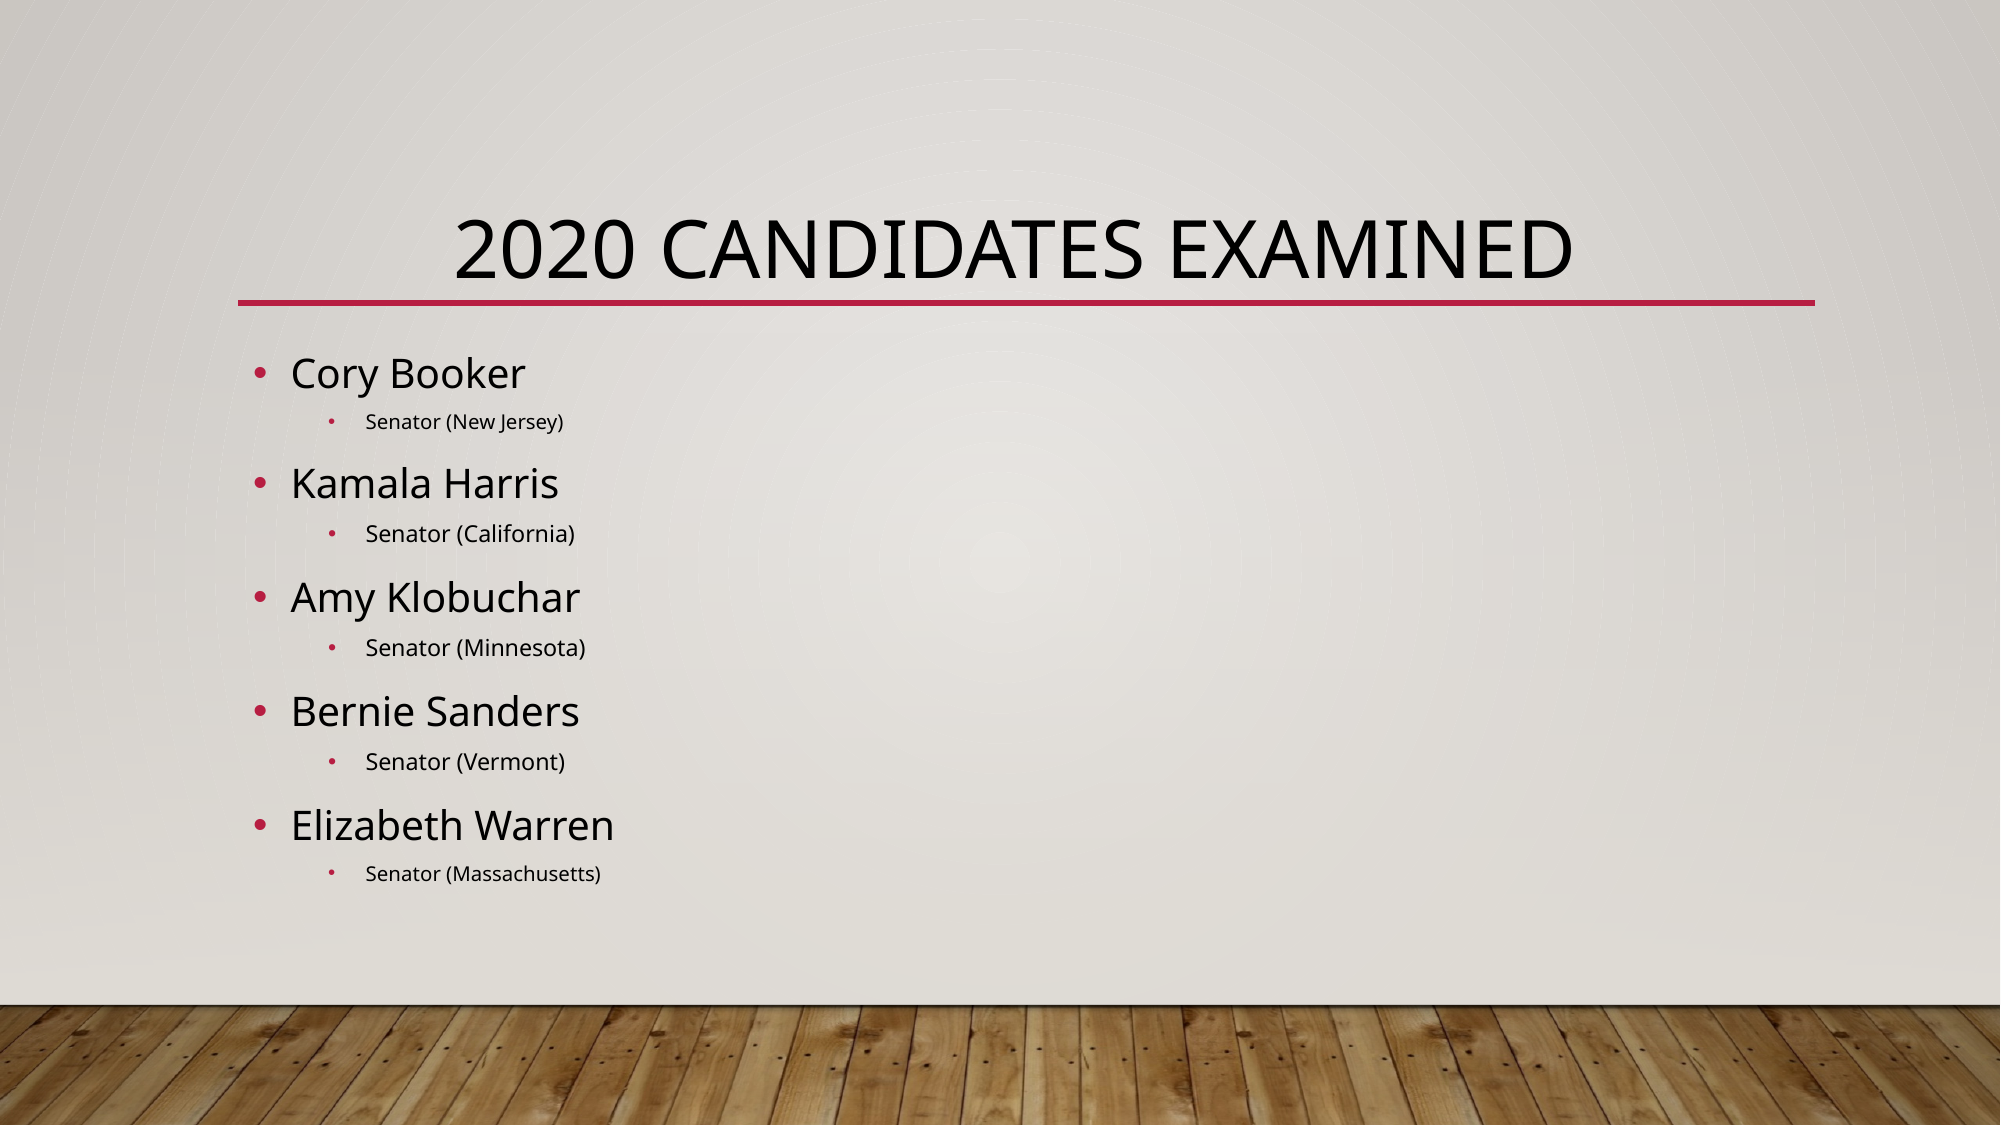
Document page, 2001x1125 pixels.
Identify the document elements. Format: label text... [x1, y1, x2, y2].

title 2020 candidates examined [238, 201, 1814, 305]
picture [0, 1005, 2000, 1125]
list Cory Booker Senator (New Jersey) Kamala Harris Senator (California) Amy Klobuchar Senator (Minnesota) Bernie Sanders Senator (Vermont) Elizabeth Warren Senator (Massachusetts) [238, 330, 1814, 897]
